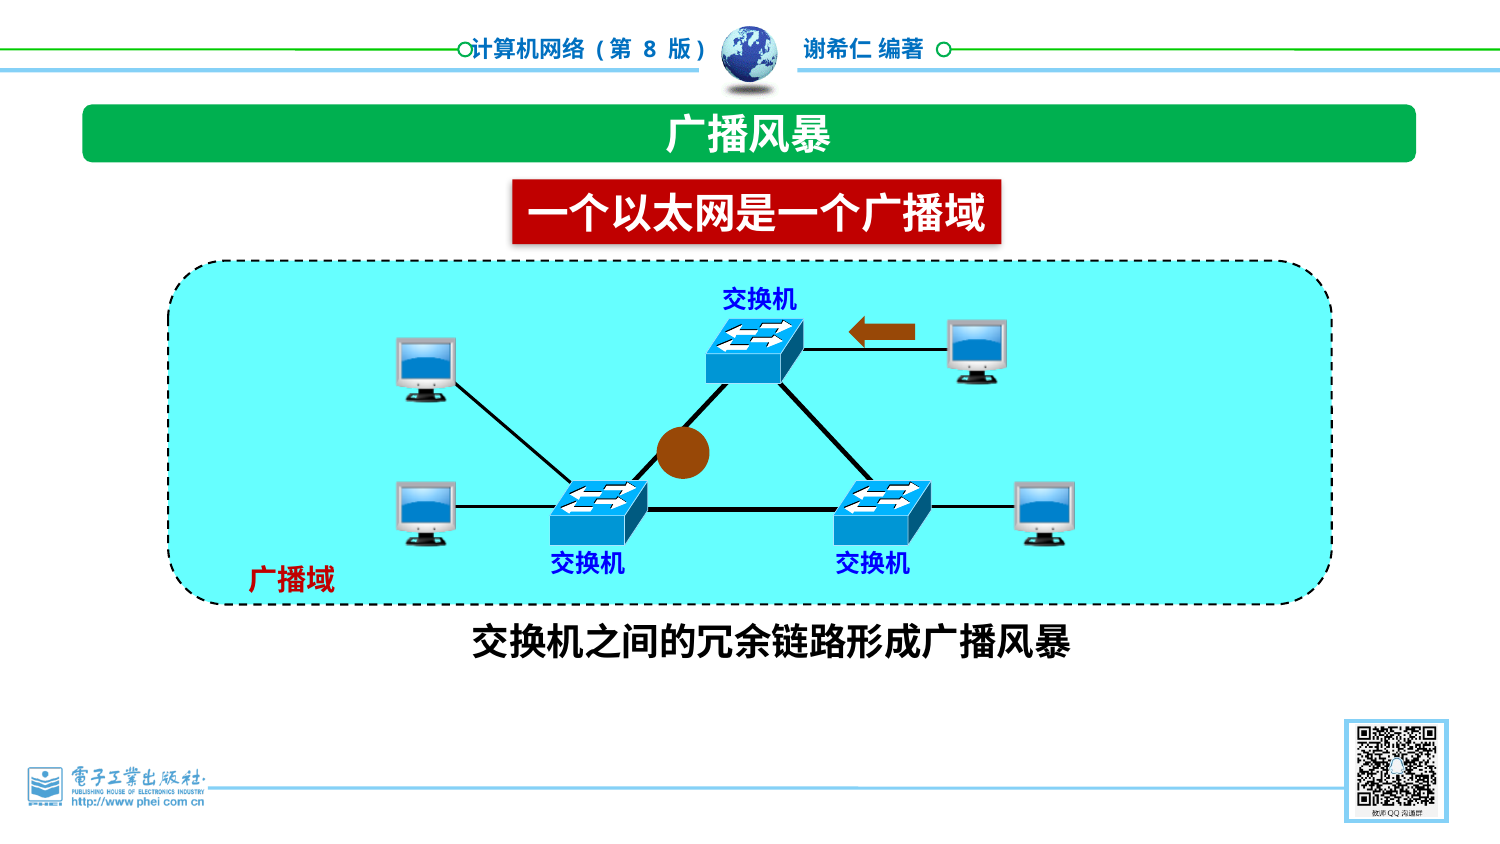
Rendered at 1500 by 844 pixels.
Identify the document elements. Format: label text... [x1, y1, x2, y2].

text_box [168, 260, 1332, 605]
picture [23, 764, 208, 809]
text_box [82, 104, 650, 163]
text_box [848, 104, 1417, 163]
text_box 广播域 [233, 553, 352, 604]
text_box 一个以太网是一个广播域 [512, 179, 1002, 245]
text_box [391, 276, 1079, 586]
text_box 交换机之间的冗余链路形成广播风暴 [392, 610, 1152, 671]
text_box 广播风暴 [650, 100, 848, 166]
picture [719, 24, 779, 100]
picture [1355, 724, 1438, 817]
